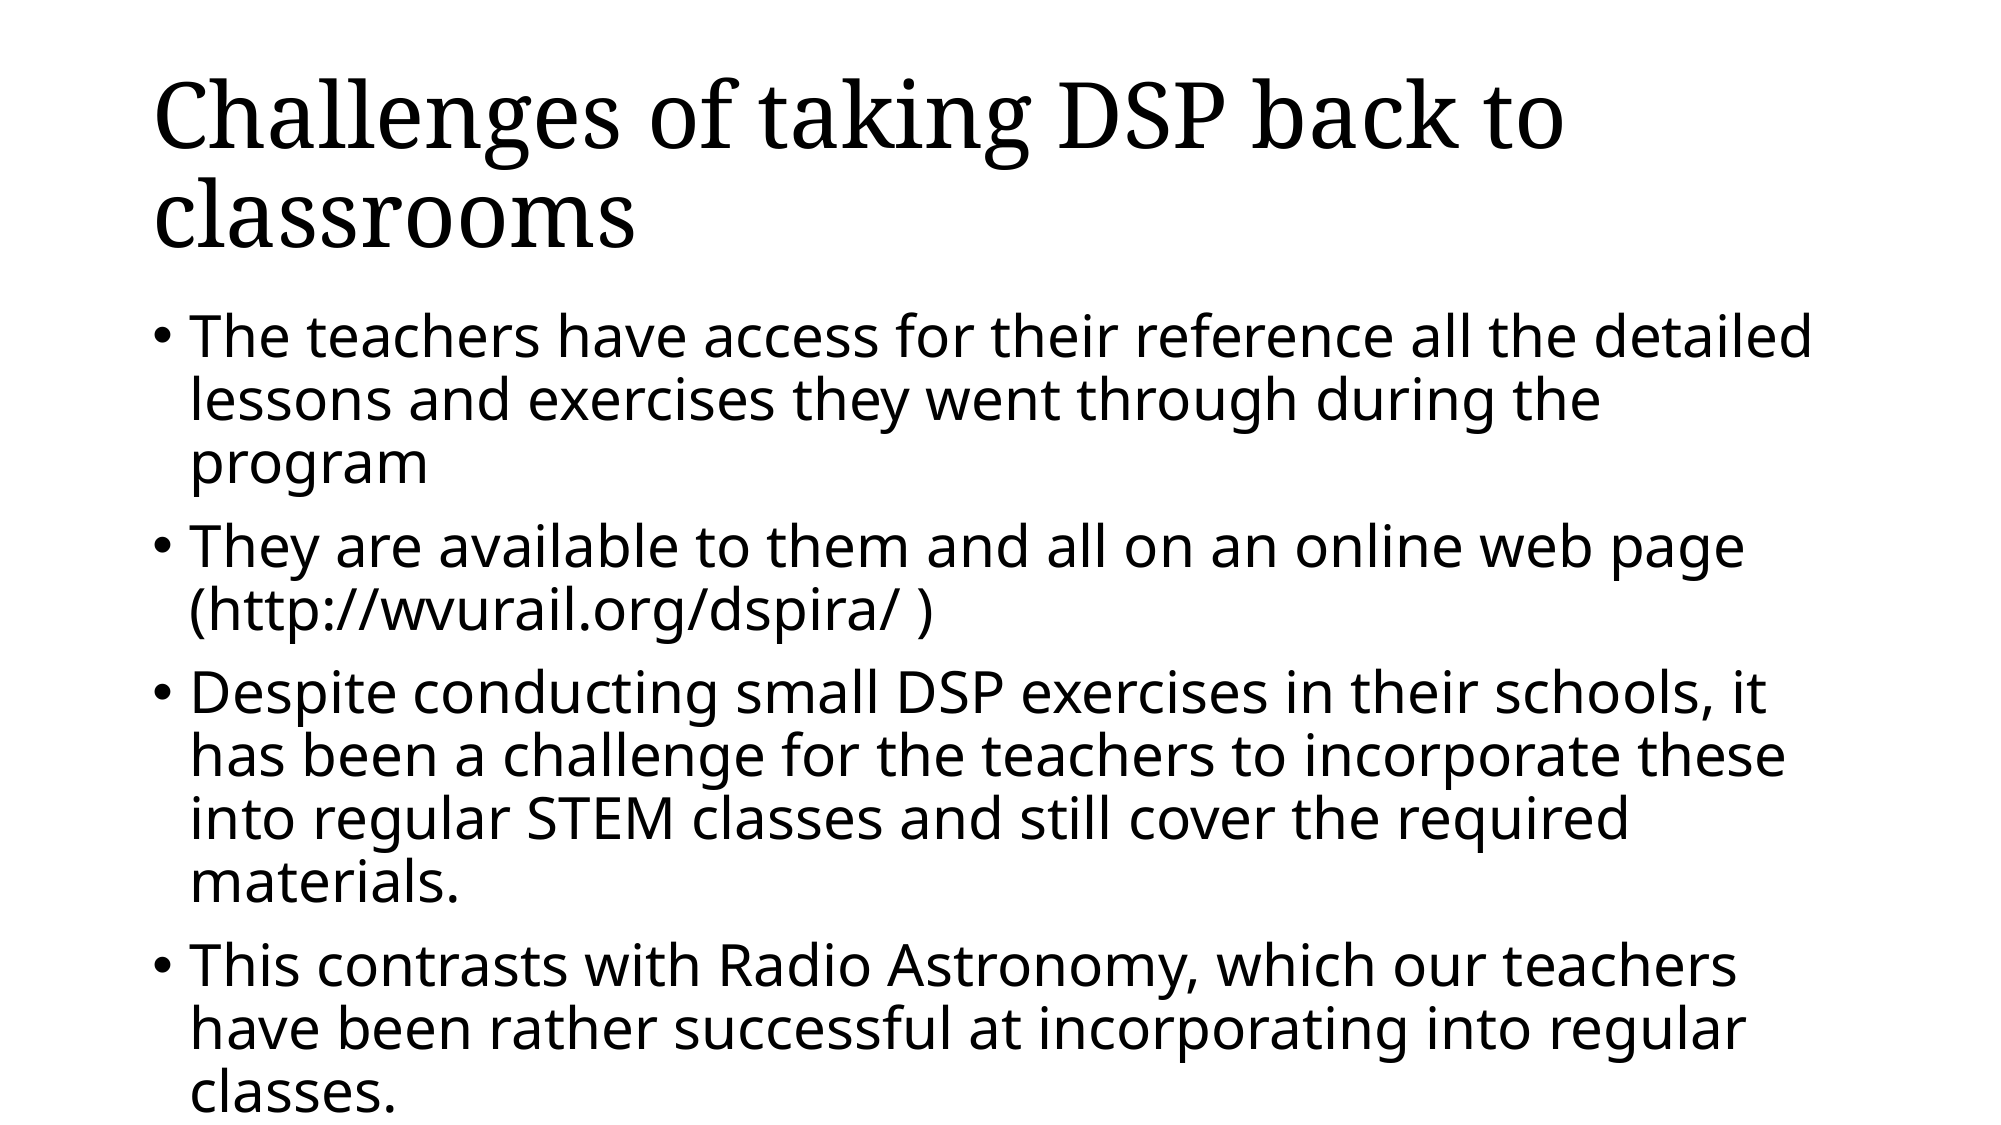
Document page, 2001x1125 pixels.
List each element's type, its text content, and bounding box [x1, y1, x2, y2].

list The teachers have access for their reference all the detailed lessons and exercises they went through during the program They are available to them and all on an online web page (http://wvurail.org/dspira/ ) Despite conducting small DSP exercises in their schools, it has been a challenge for the teachers to incorporate these into regular STEM classes and still cover the required materials. This contrasts with Radio Astronomy, which our teachers have been rather successful at incorporating into regular classes. [137, 299, 1863, 1014]
title Challenges of taking DSP back to classrooms [137, 59, 1863, 278]
